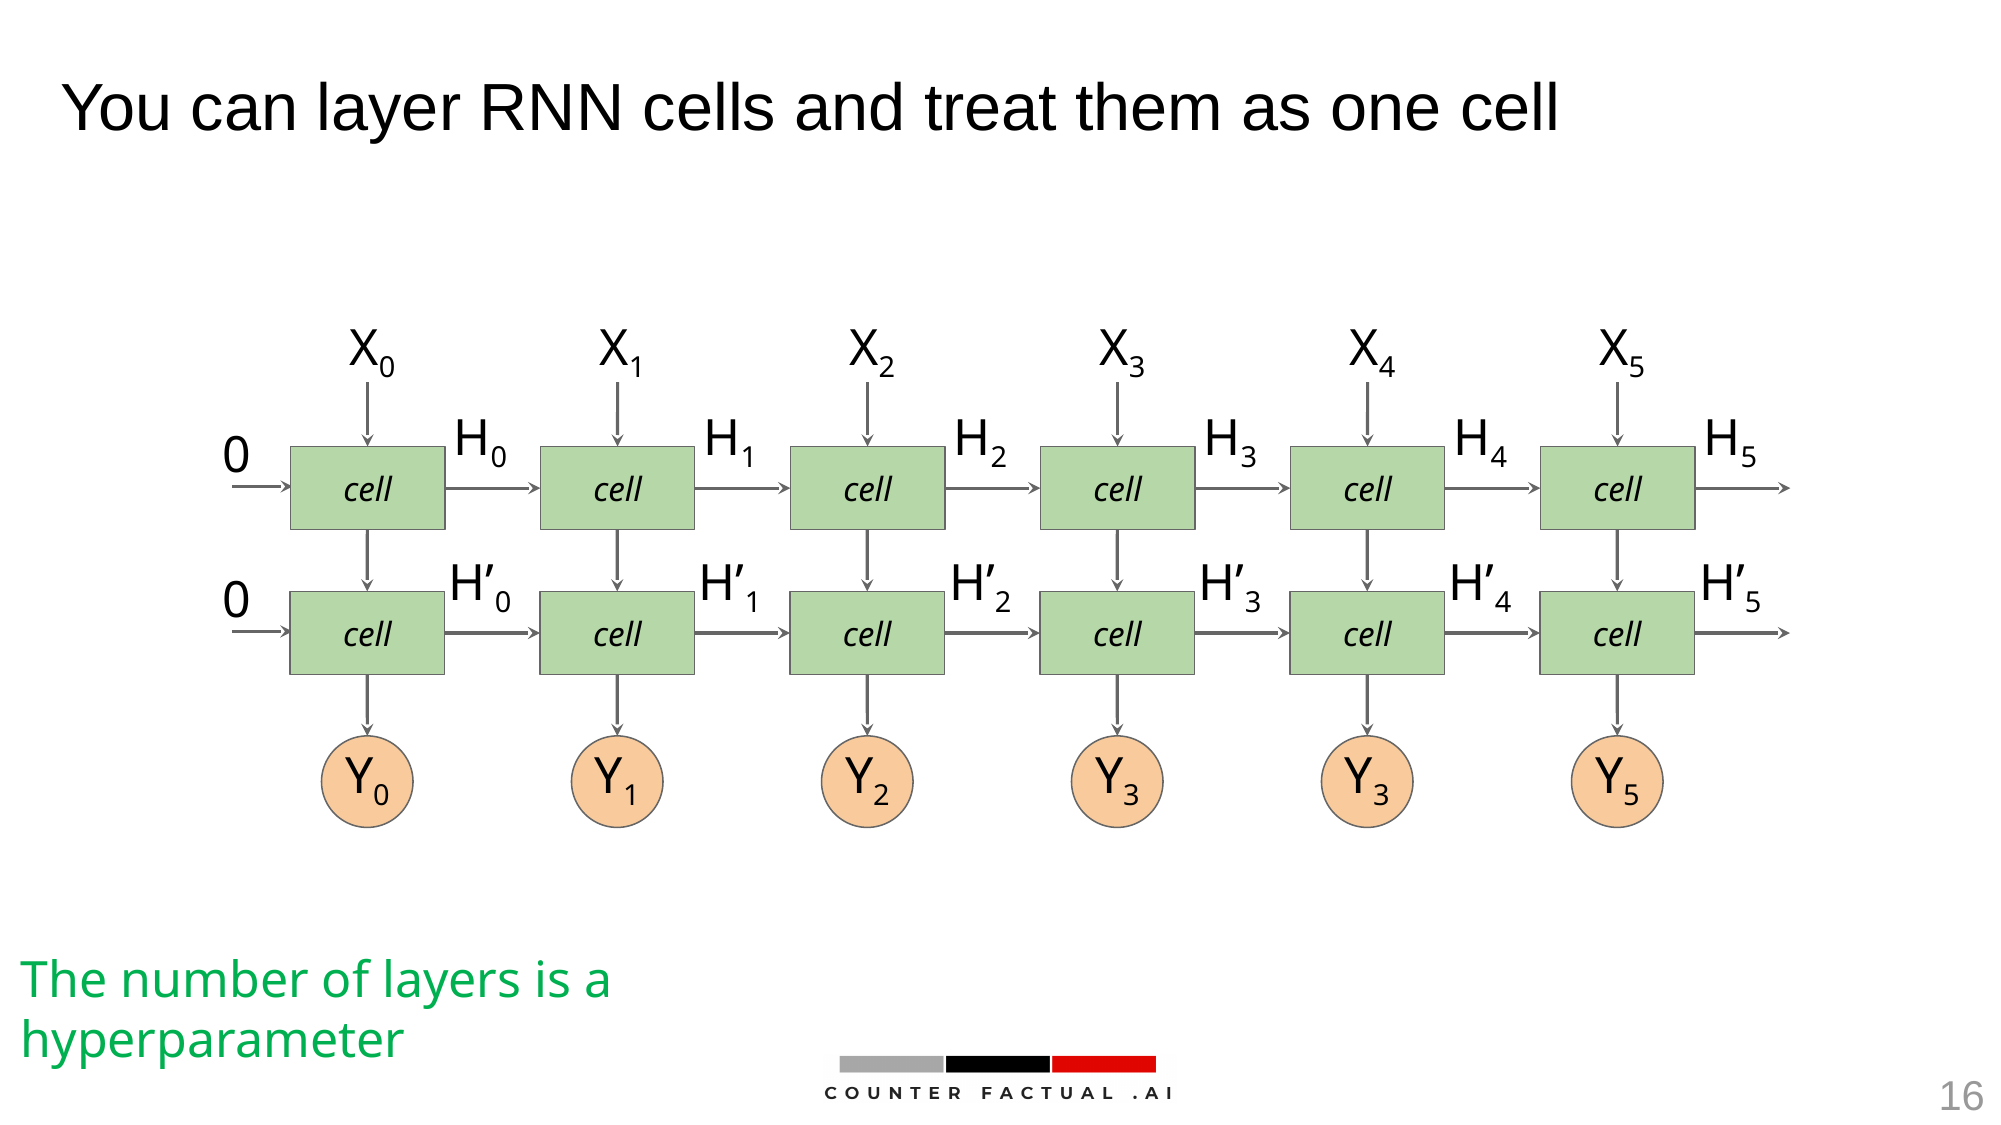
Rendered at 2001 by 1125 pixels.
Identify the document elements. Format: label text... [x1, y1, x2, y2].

picture [823, 1054, 1177, 1103]
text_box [790, 286, 1040, 840]
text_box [540, 286, 790, 840]
text_box 0 [202, 409, 281, 496]
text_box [1540, 286, 1798, 840]
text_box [290, 286, 540, 840]
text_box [1290, 286, 1540, 840]
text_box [1040, 286, 1290, 840]
text_box 0 [202, 553, 281, 641]
slide_number 16 [1550, 1063, 2000, 1124]
title You can layer RNN cells and treat them as one cell [0, 0, 2000, 218]
text_box The number of layers is a hyperparameter [0, 927, 889, 1076]
